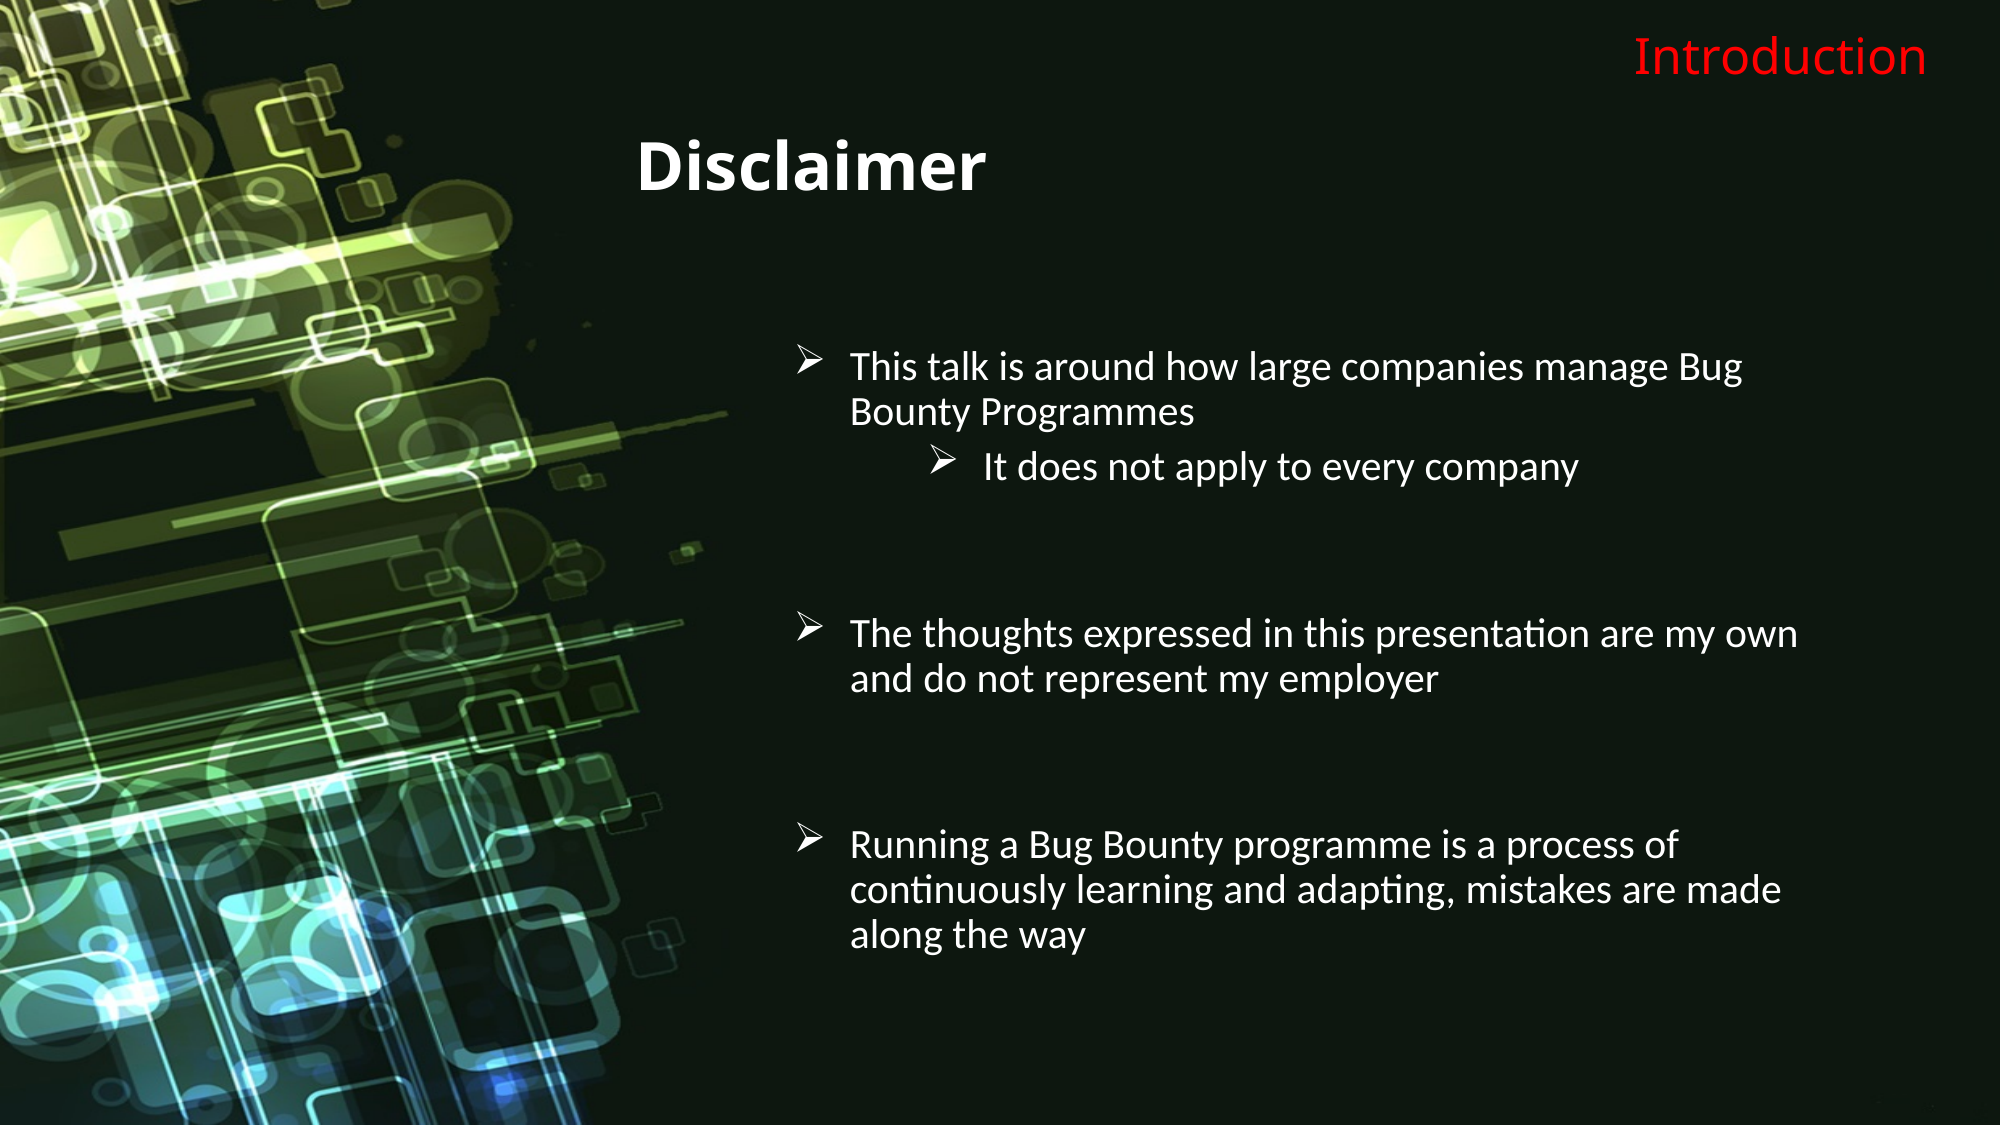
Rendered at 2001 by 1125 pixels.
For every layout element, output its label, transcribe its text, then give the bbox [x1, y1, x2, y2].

picture [0, 0, 2000, 1125]
title Disclaimer [620, 59, 1863, 278]
text_box This talk is around how large companies manage Bug Bounty Programmes It does not apply to every company The thoughts expressed in this presentation are my own and do not represent my employer Running a Bug Bounty programme is a process of continuously learning and adapting, mistakes are made along the way [645, 336, 1888, 1051]
text_box Introduction [1084, 17, 1944, 100]
